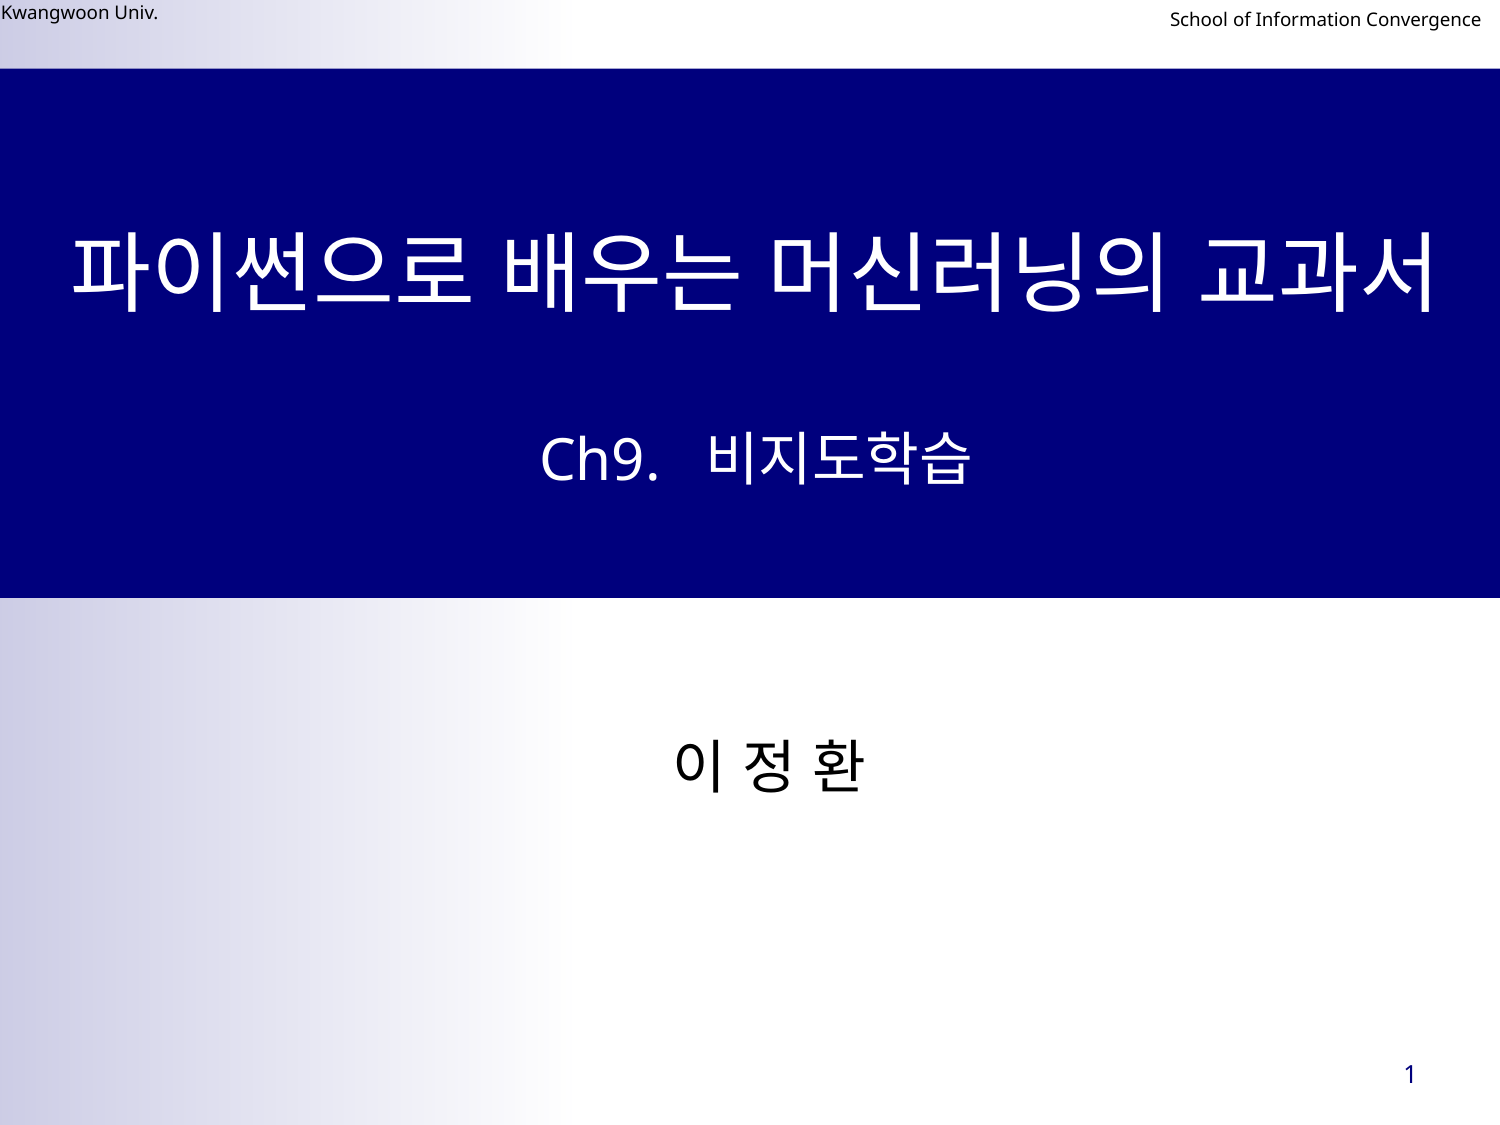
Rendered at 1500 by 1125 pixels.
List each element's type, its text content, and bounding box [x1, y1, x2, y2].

text_box Ch9. 비지도학습 [64, 414, 1447, 500]
slide_number 1 [1393, 1055, 1426, 1101]
list 이 정 환 [206, 715, 1333, 859]
title 파이썬으로 배우는 머신러닝의 교과서 [28, 169, 1483, 372]
